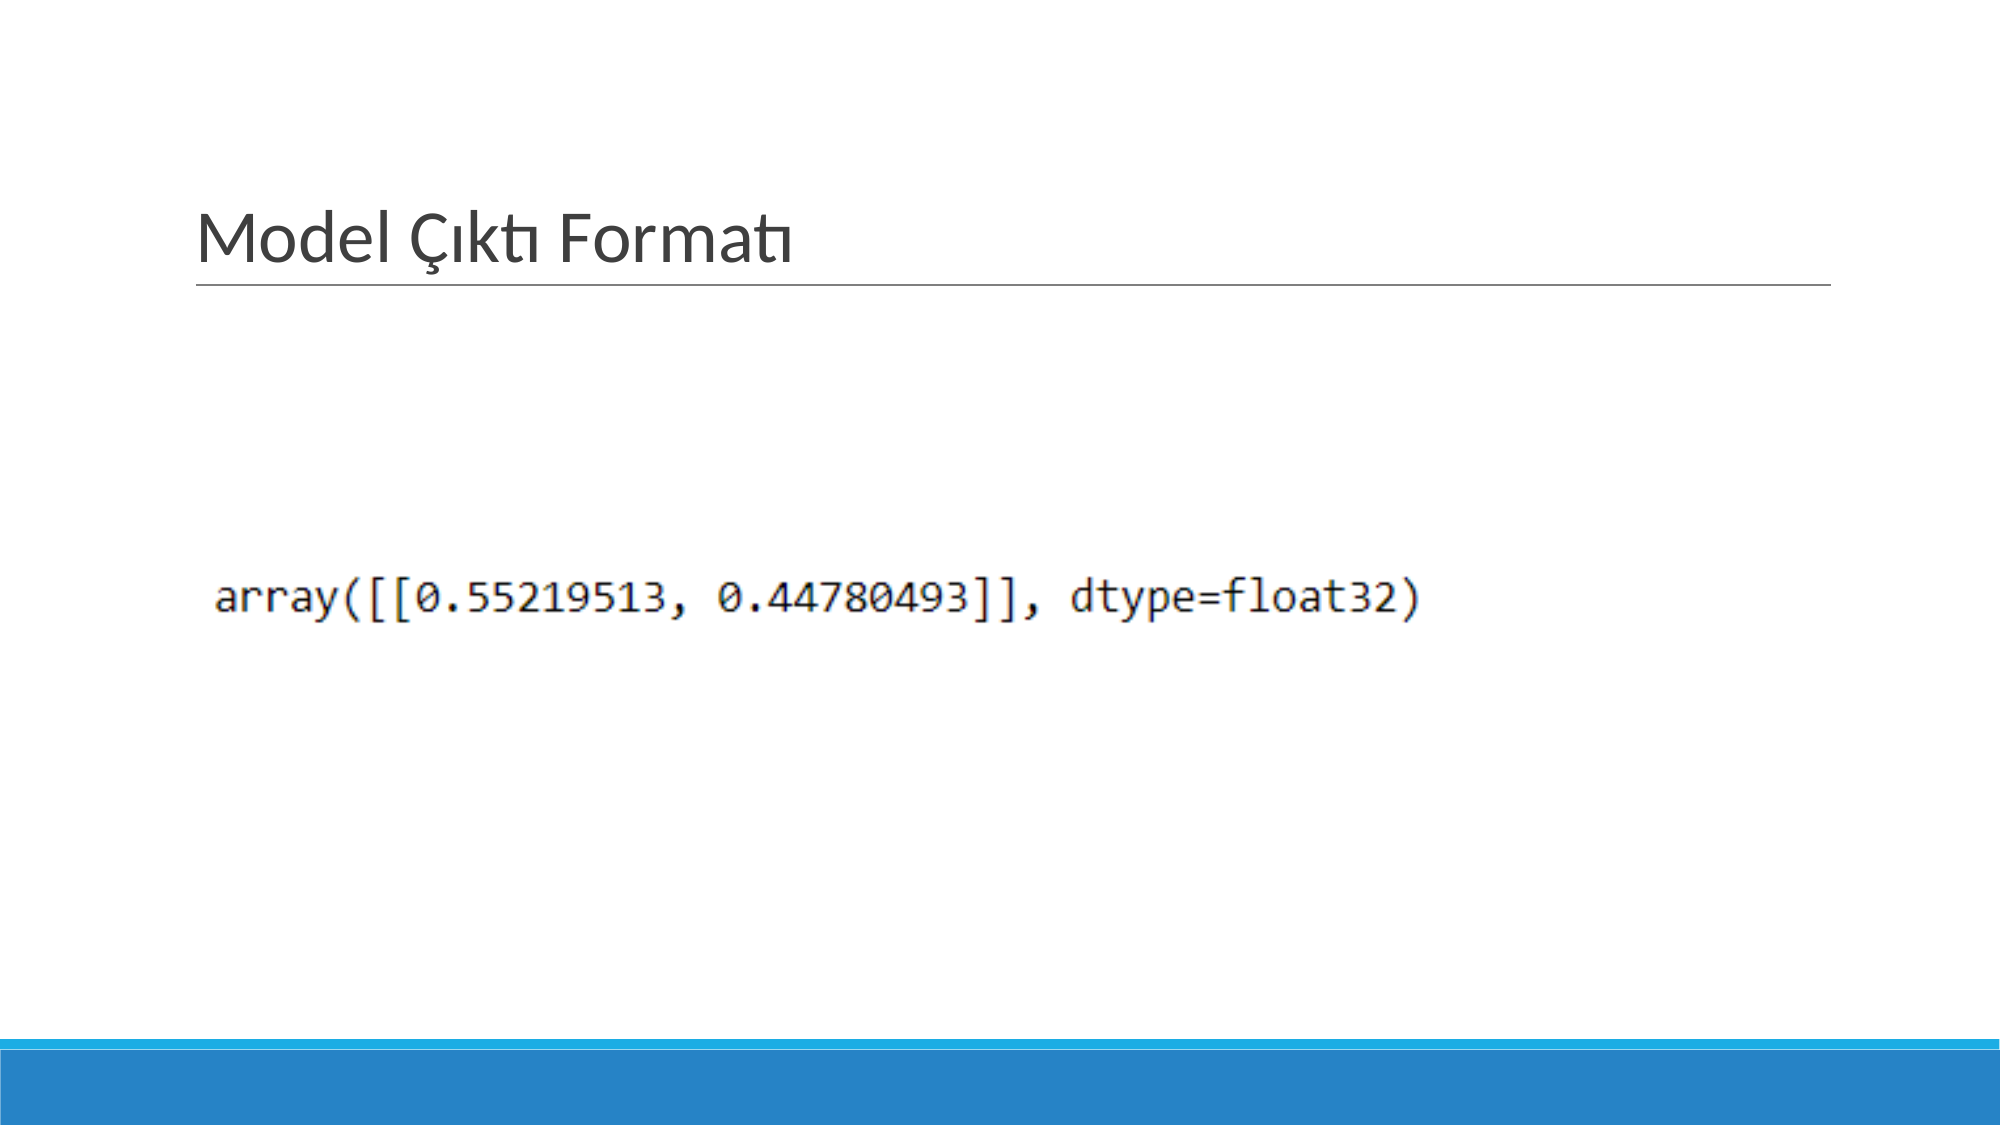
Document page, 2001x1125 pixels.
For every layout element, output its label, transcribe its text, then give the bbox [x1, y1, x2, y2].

picture [179, 562, 1488, 647]
title Model Çıktı Formatı [180, 47, 1830, 285]
